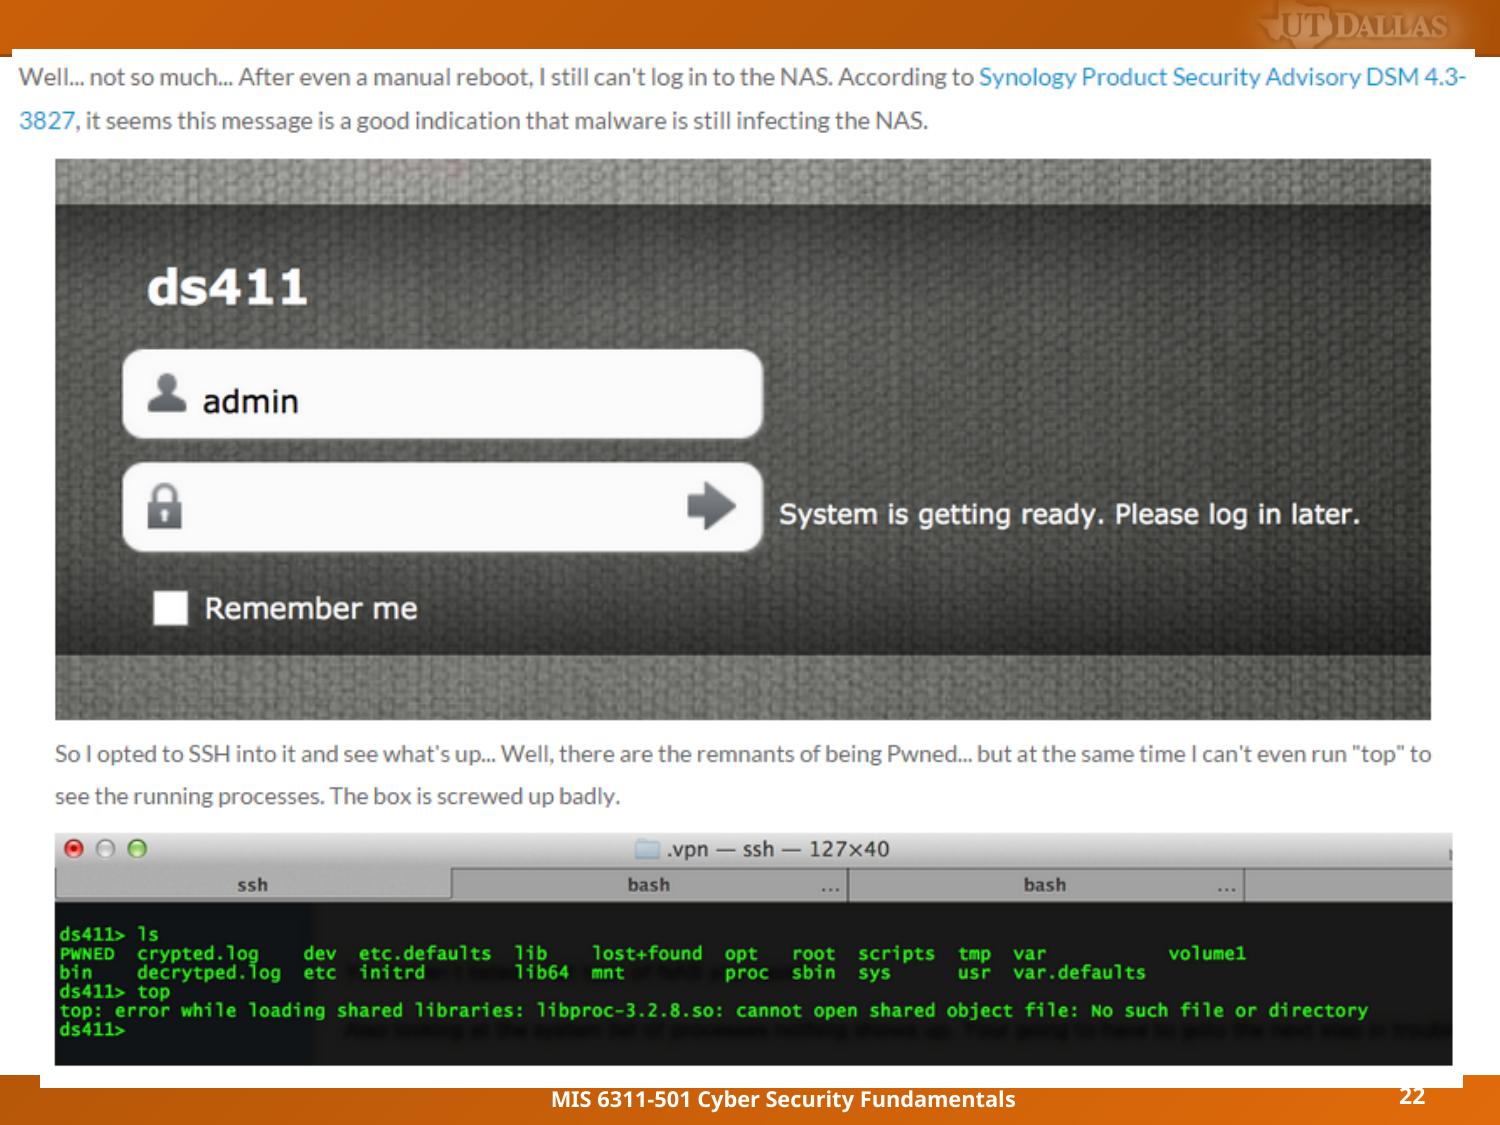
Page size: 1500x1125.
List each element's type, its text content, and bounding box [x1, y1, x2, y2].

slide_number 22 [1350, 1076, 1475, 1120]
picture [12, 0, 1500, 1088]
